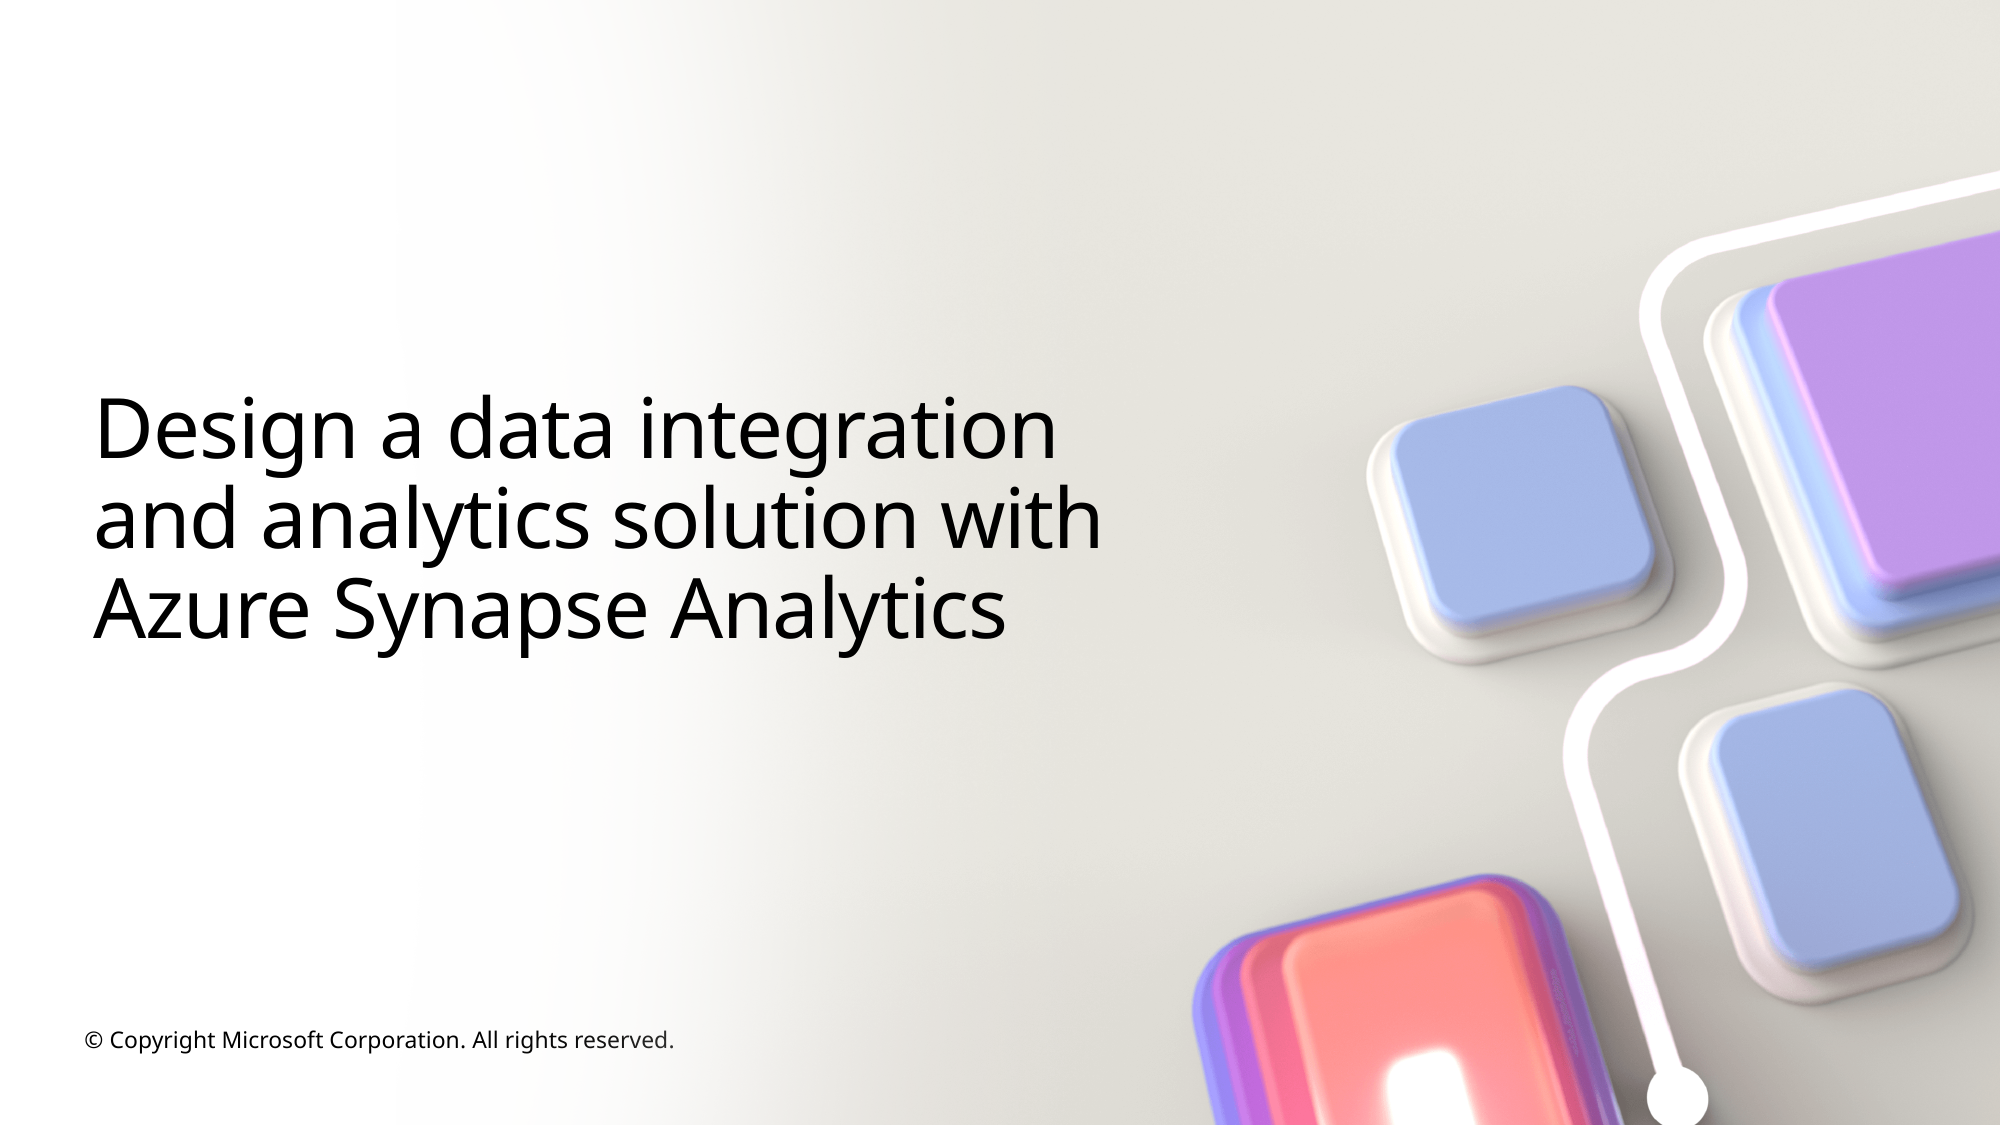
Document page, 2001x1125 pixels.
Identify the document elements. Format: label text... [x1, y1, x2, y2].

picture [396, 0, 2000, 1125]
title Design a data integration and analytics solution with Azure Synapse Analytics [93, 555, 1135, 657]
